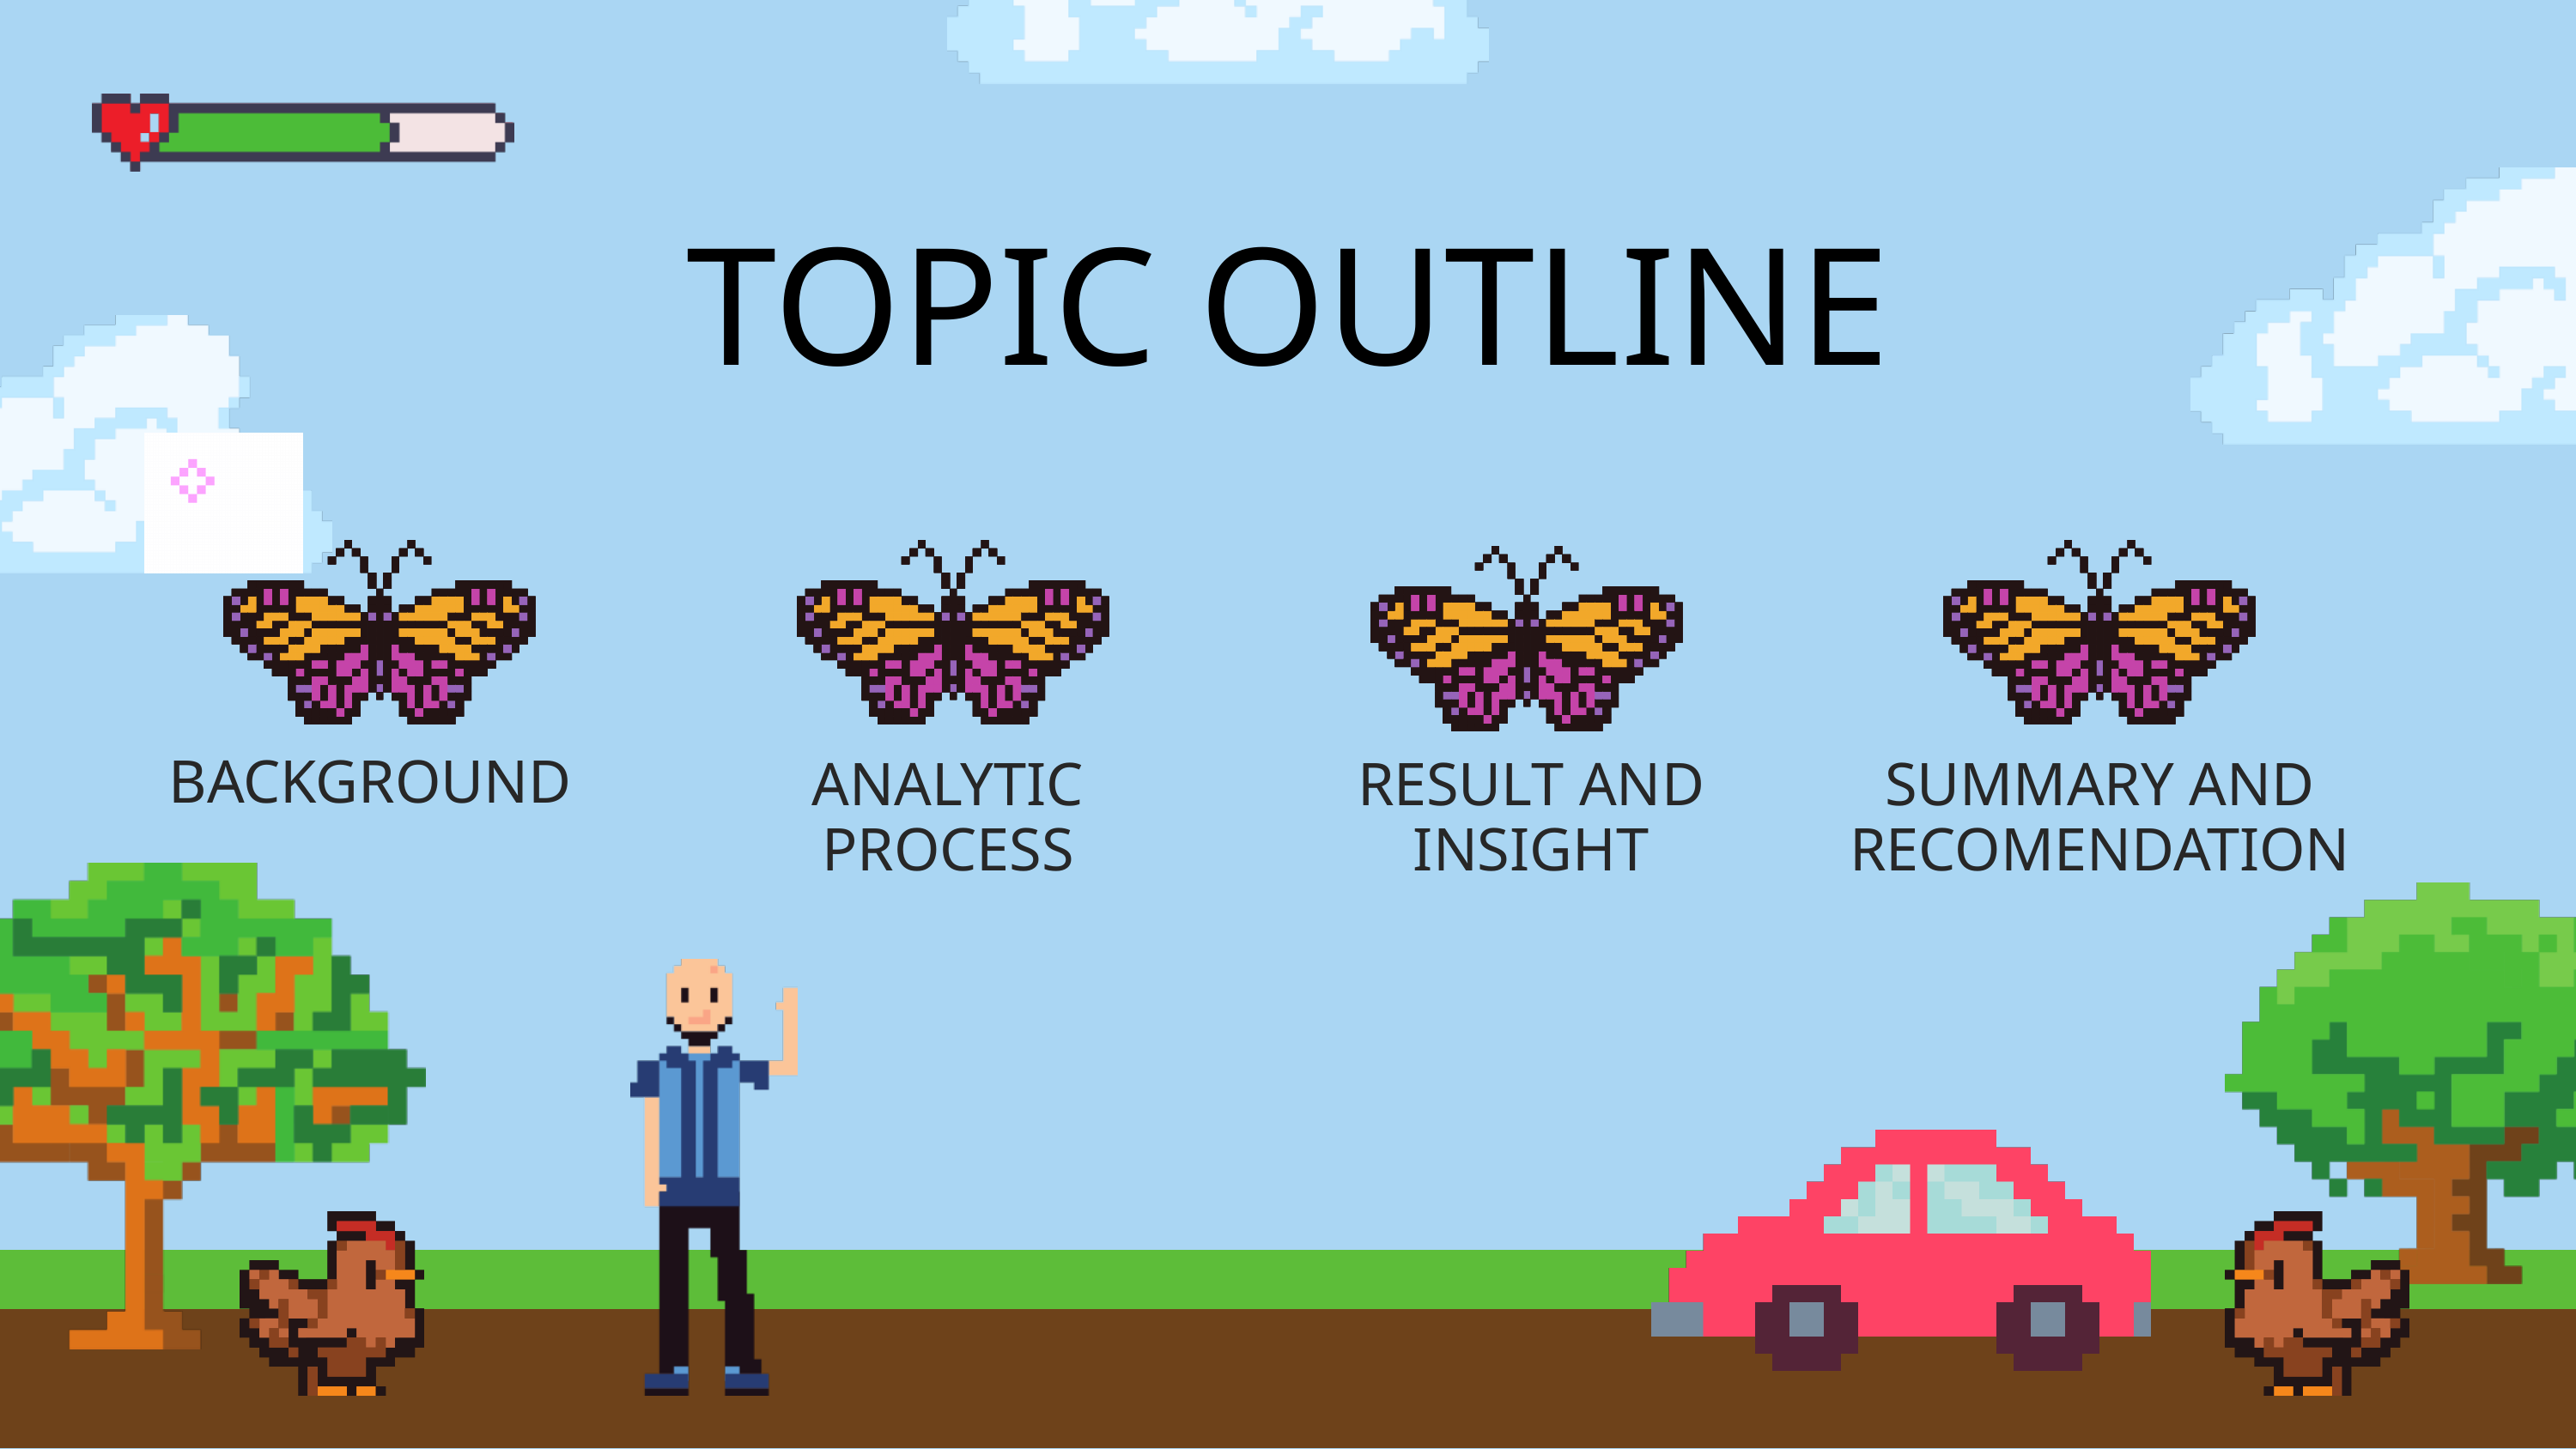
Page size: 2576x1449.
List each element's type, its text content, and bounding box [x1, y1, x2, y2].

text_box SUMMARY AND RECOMENDATION [1814, 752, 2385, 883]
text_box BACKGROUND [109, 749, 631, 815]
picture [2190, 167, 2576, 445]
picture [1943, 539, 2257, 724]
picture [91, 94, 514, 172]
picture [2225, 882, 2576, 1396]
picture [630, 959, 798, 1396]
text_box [0, 1250, 2576, 1449]
text_box RESULT AND INSIGHT [1270, 752, 1792, 883]
picture [1370, 546, 1683, 731]
picture [0, 863, 426, 1396]
picture [947, 0, 1489, 84]
picture [797, 539, 1109, 724]
picture [0, 314, 536, 724]
text_box ANALYTIC PROCESS [687, 752, 1209, 883]
picture [1650, 1129, 2151, 1371]
text_box TOPIC OUTLINE [264, 223, 2186, 397]
